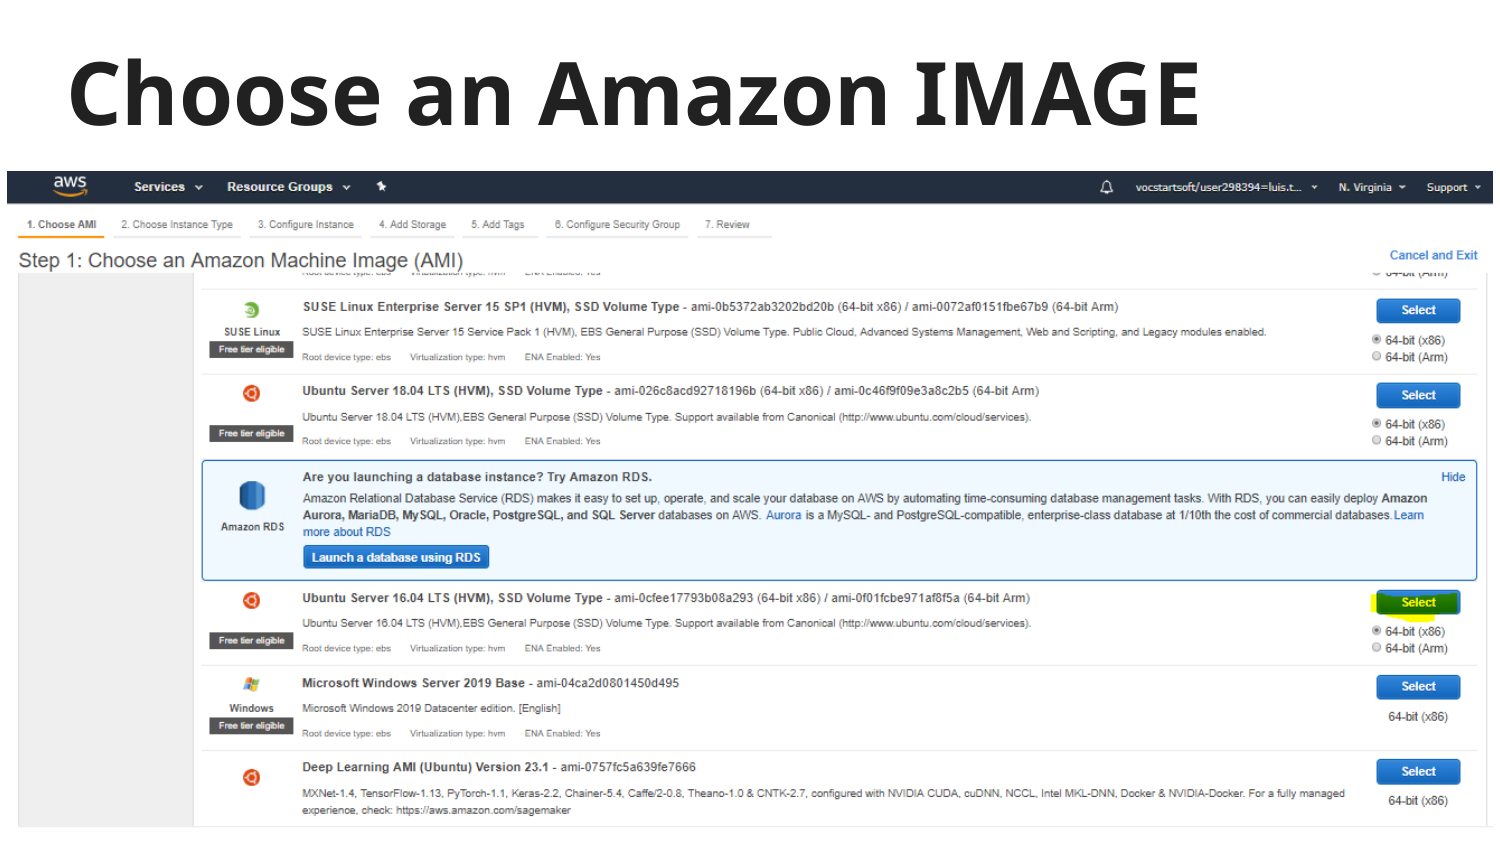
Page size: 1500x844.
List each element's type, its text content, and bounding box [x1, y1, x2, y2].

picture [7, 171, 1493, 834]
title Choose an Amazon IMAGE [51, 23, 1449, 155]
